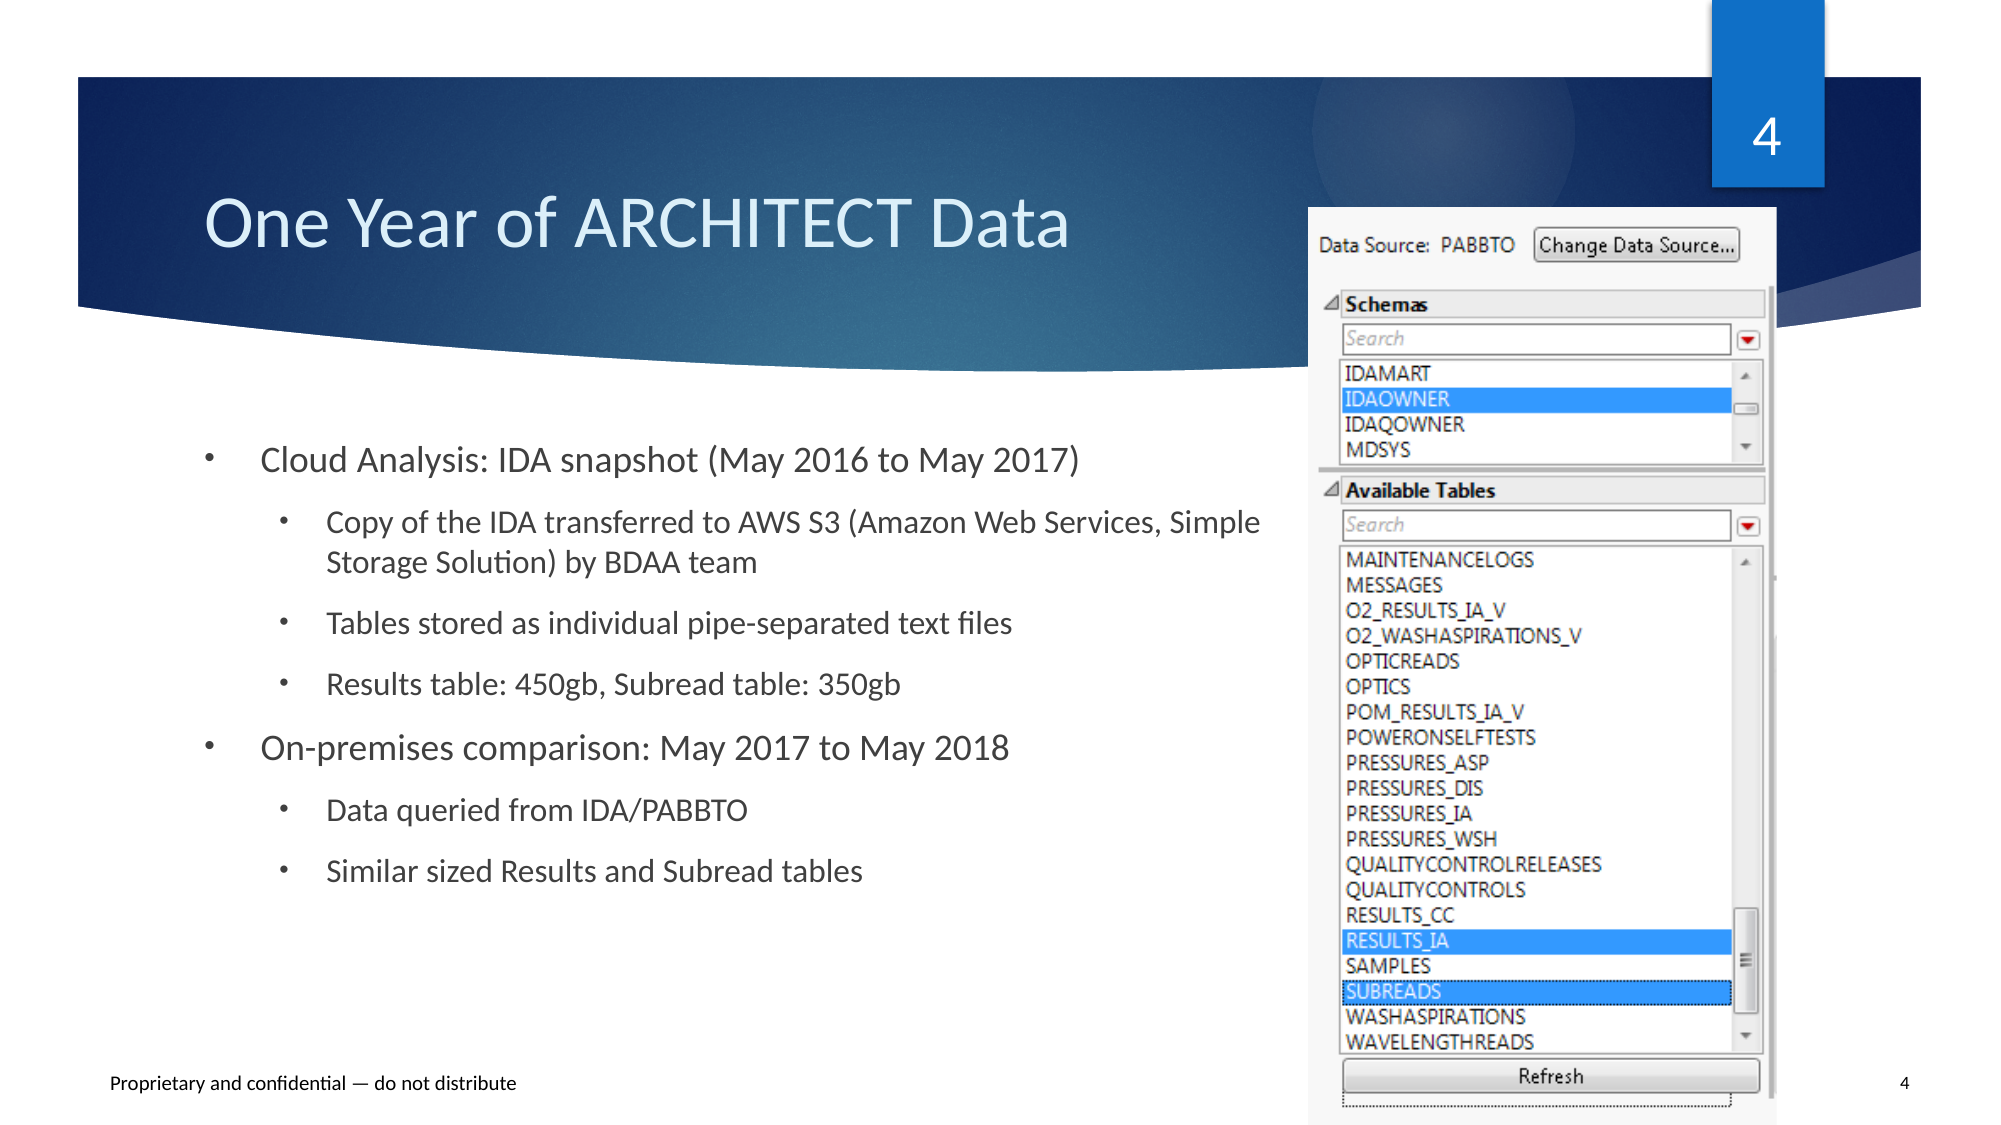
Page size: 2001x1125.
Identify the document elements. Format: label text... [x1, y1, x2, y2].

slide_number 4 [1698, 48, 1836, 175]
footer [86, 1048, 720, 1099]
picture [1307, 206, 1777, 1125]
list Cloud Analysis: IDA snapshot (May 2016 to May 2017) Copy of the IDA transferred to AWS S3 (Amazon Web Services, Simple Storage Solution) by BDAA team Tables stored as individual pipe-separated text files Results table: 450gb, Subread table: 350gb On-premises comparison: May 2017 to May 2018 Data queried from IDA/PABBTO Similar sized Results and Subread tables [189, 427, 1279, 1012]
title One Year of ARCHITECT Data [189, 159, 1627, 276]
